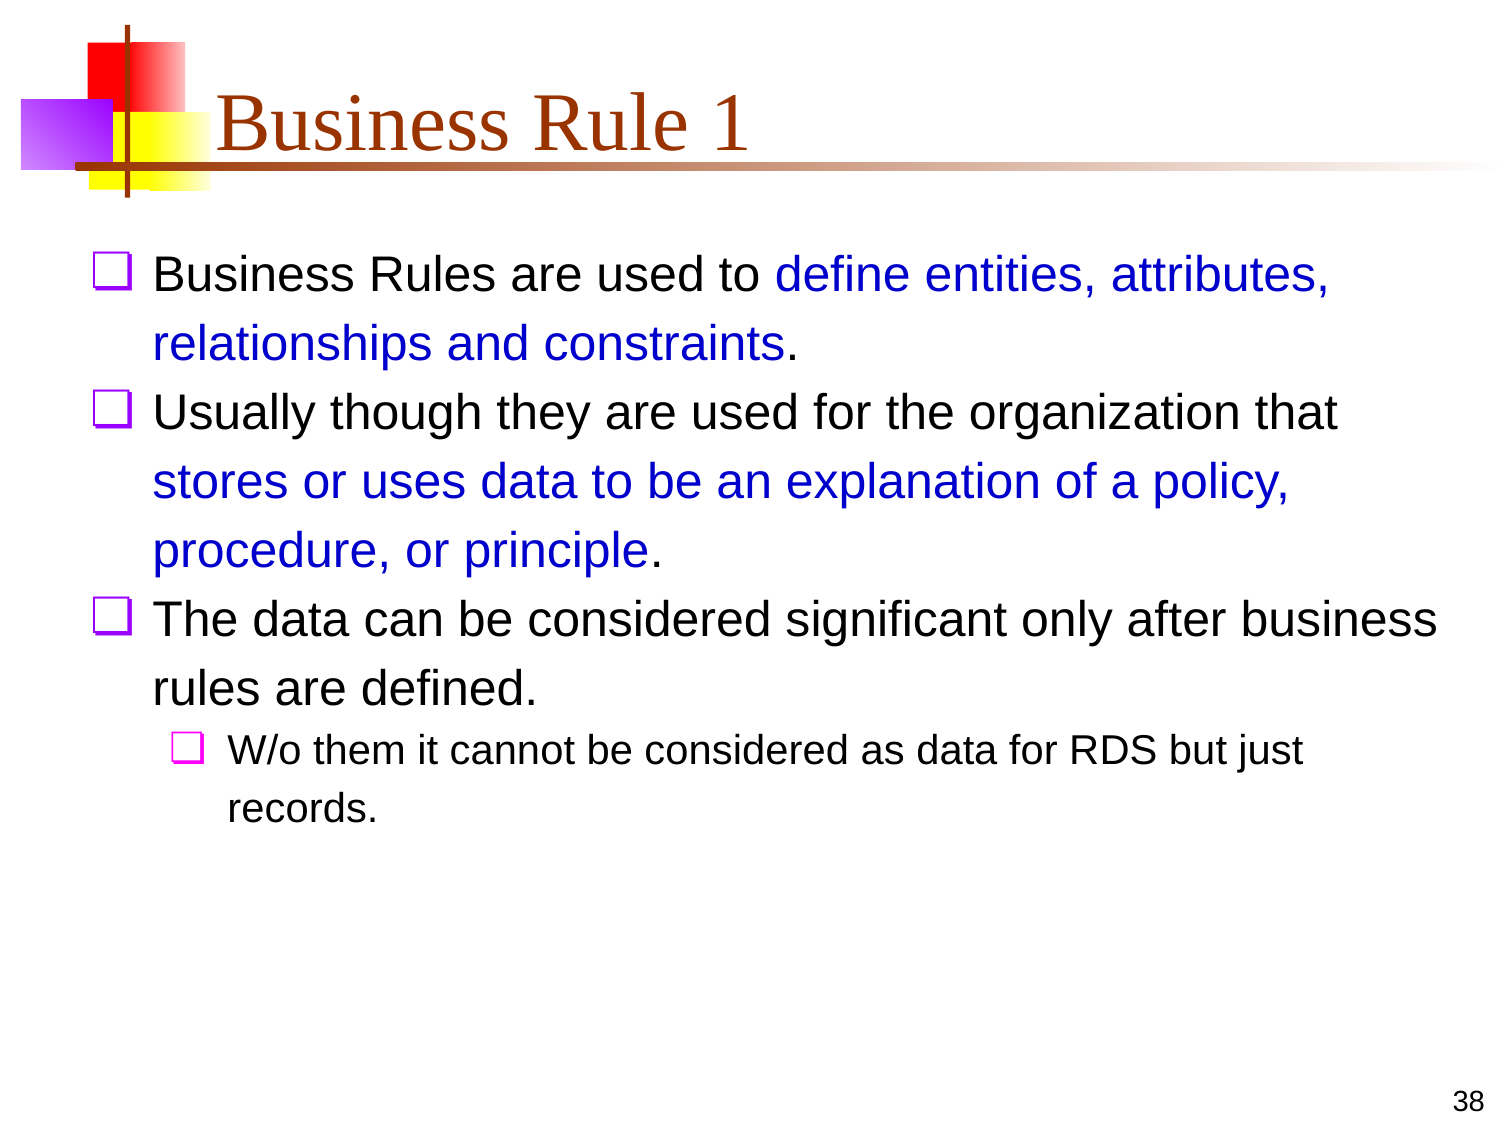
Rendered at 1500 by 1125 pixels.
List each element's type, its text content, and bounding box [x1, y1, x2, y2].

slide_number 38 [1187, 1050, 1500, 1125]
title Business Rule 1 [200, 37, 1479, 175]
list Business Rules are used to define entities, attributes, relationships and constraints. Usually though they are used for the organization that stores or uses data to be an explanation of a policy, procedure, or principle. The data can be considered significant only after business rules are defined. W/o them it cannot be considered as data for RDS but just records. [62, 224, 1469, 1006]
